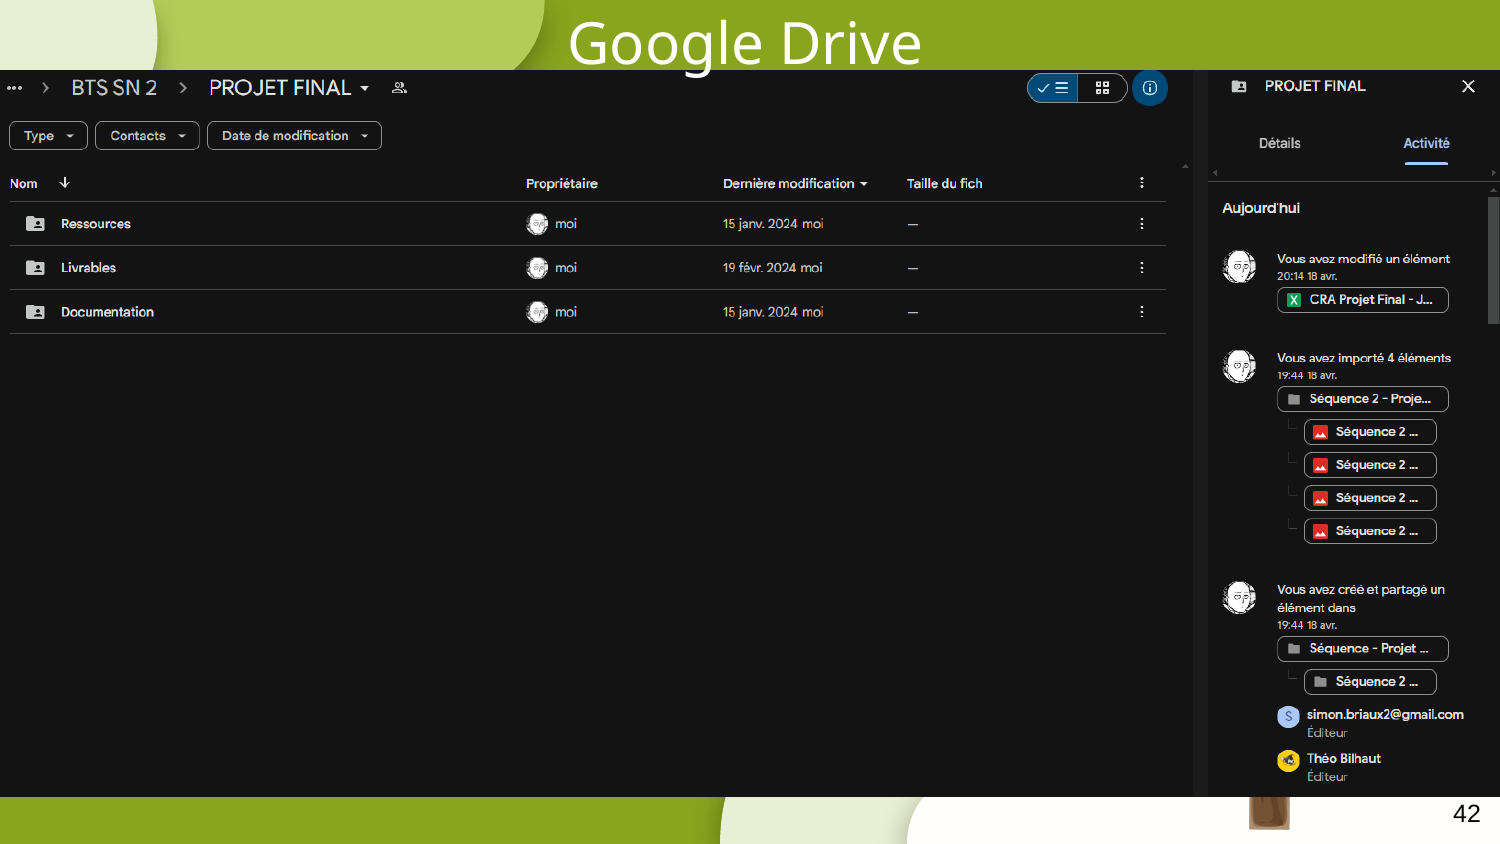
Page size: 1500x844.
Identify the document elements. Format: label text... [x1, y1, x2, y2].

title Google Drive [552, 0, 1043, 68]
picture [0, 69, 1500, 832]
